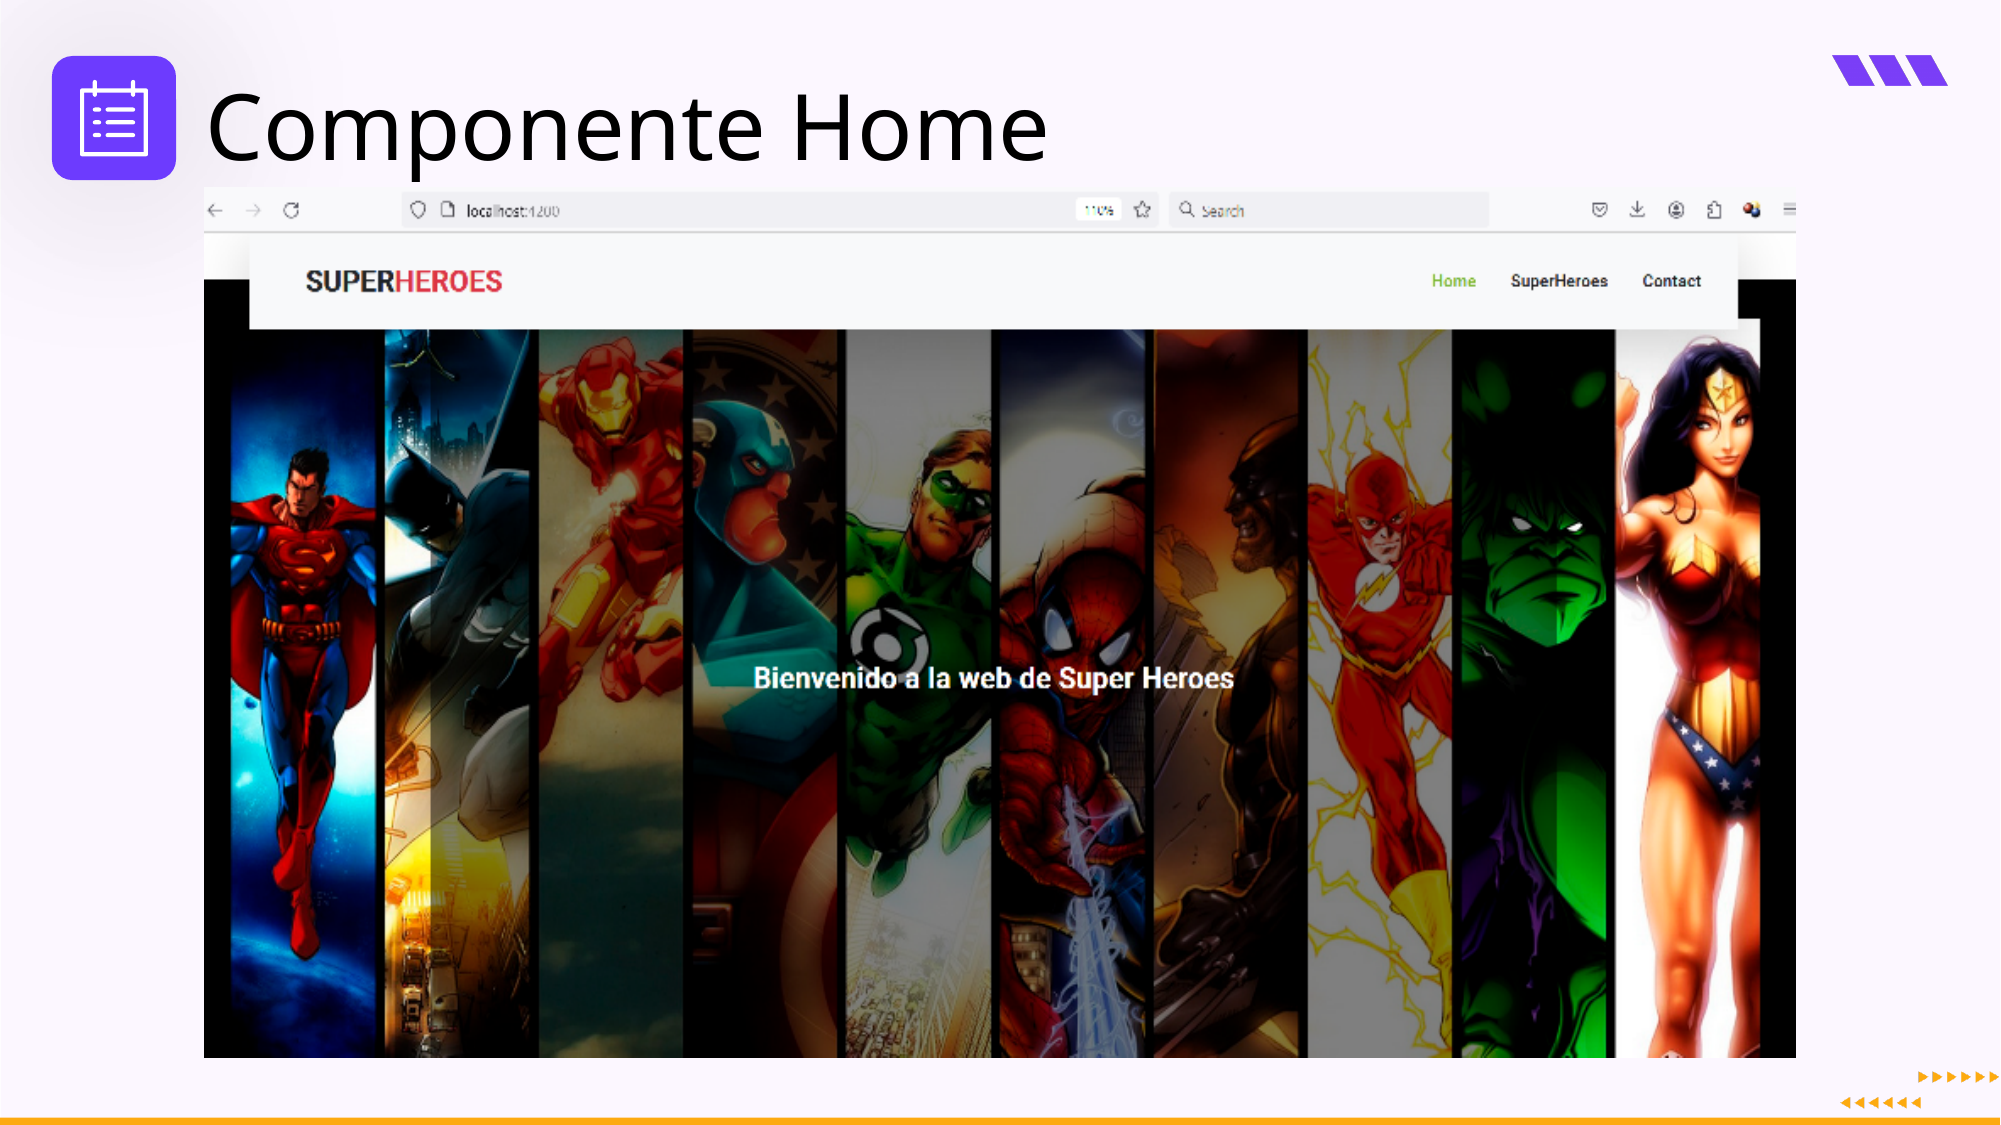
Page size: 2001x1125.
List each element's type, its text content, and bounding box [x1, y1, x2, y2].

title Componente Home [190, 22, 1916, 240]
picture [1916, 55, 1948, 86]
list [203, 187, 1796, 1058]
picture [1840, 1070, 1999, 1109]
